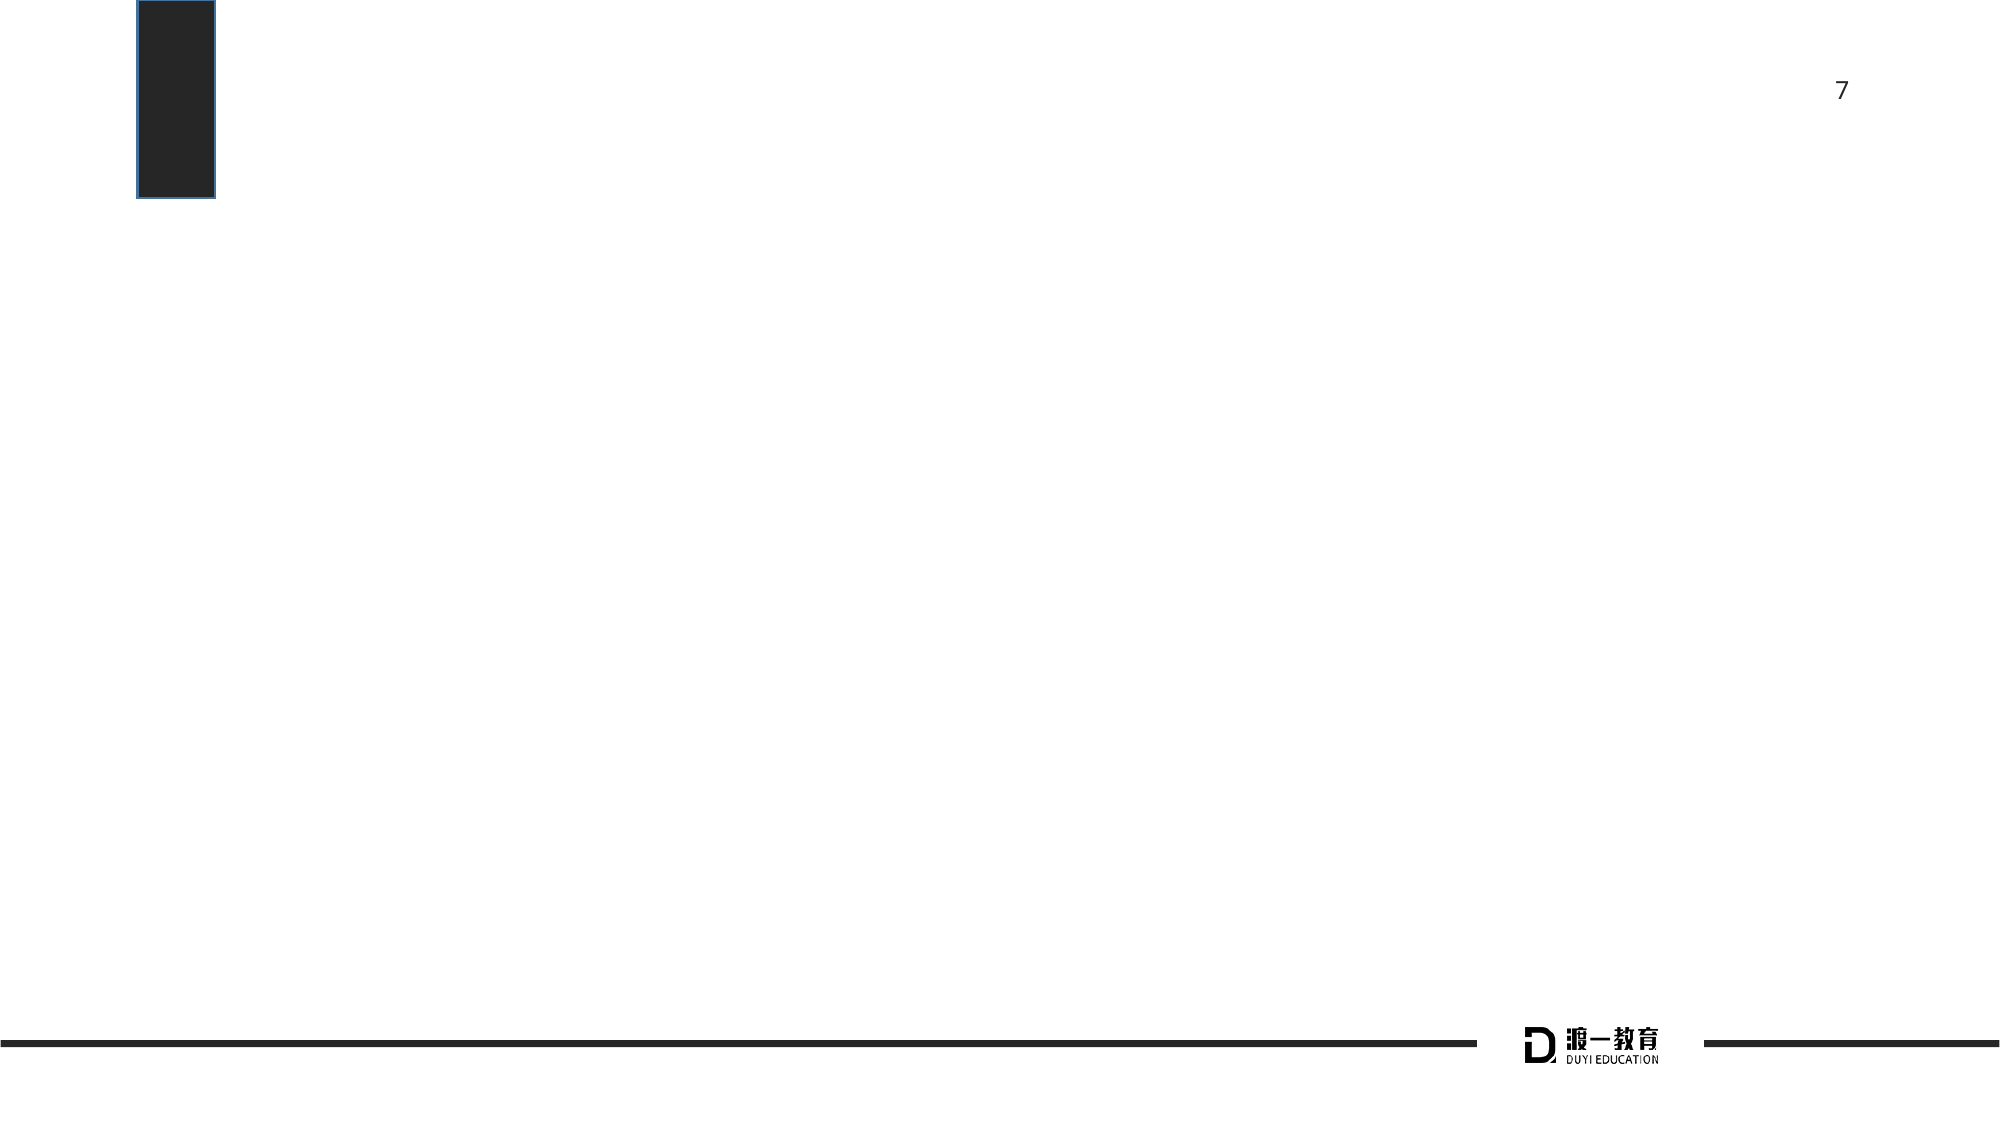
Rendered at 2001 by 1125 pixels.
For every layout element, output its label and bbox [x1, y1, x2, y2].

picture [1502, 1008, 1679, 1081]
